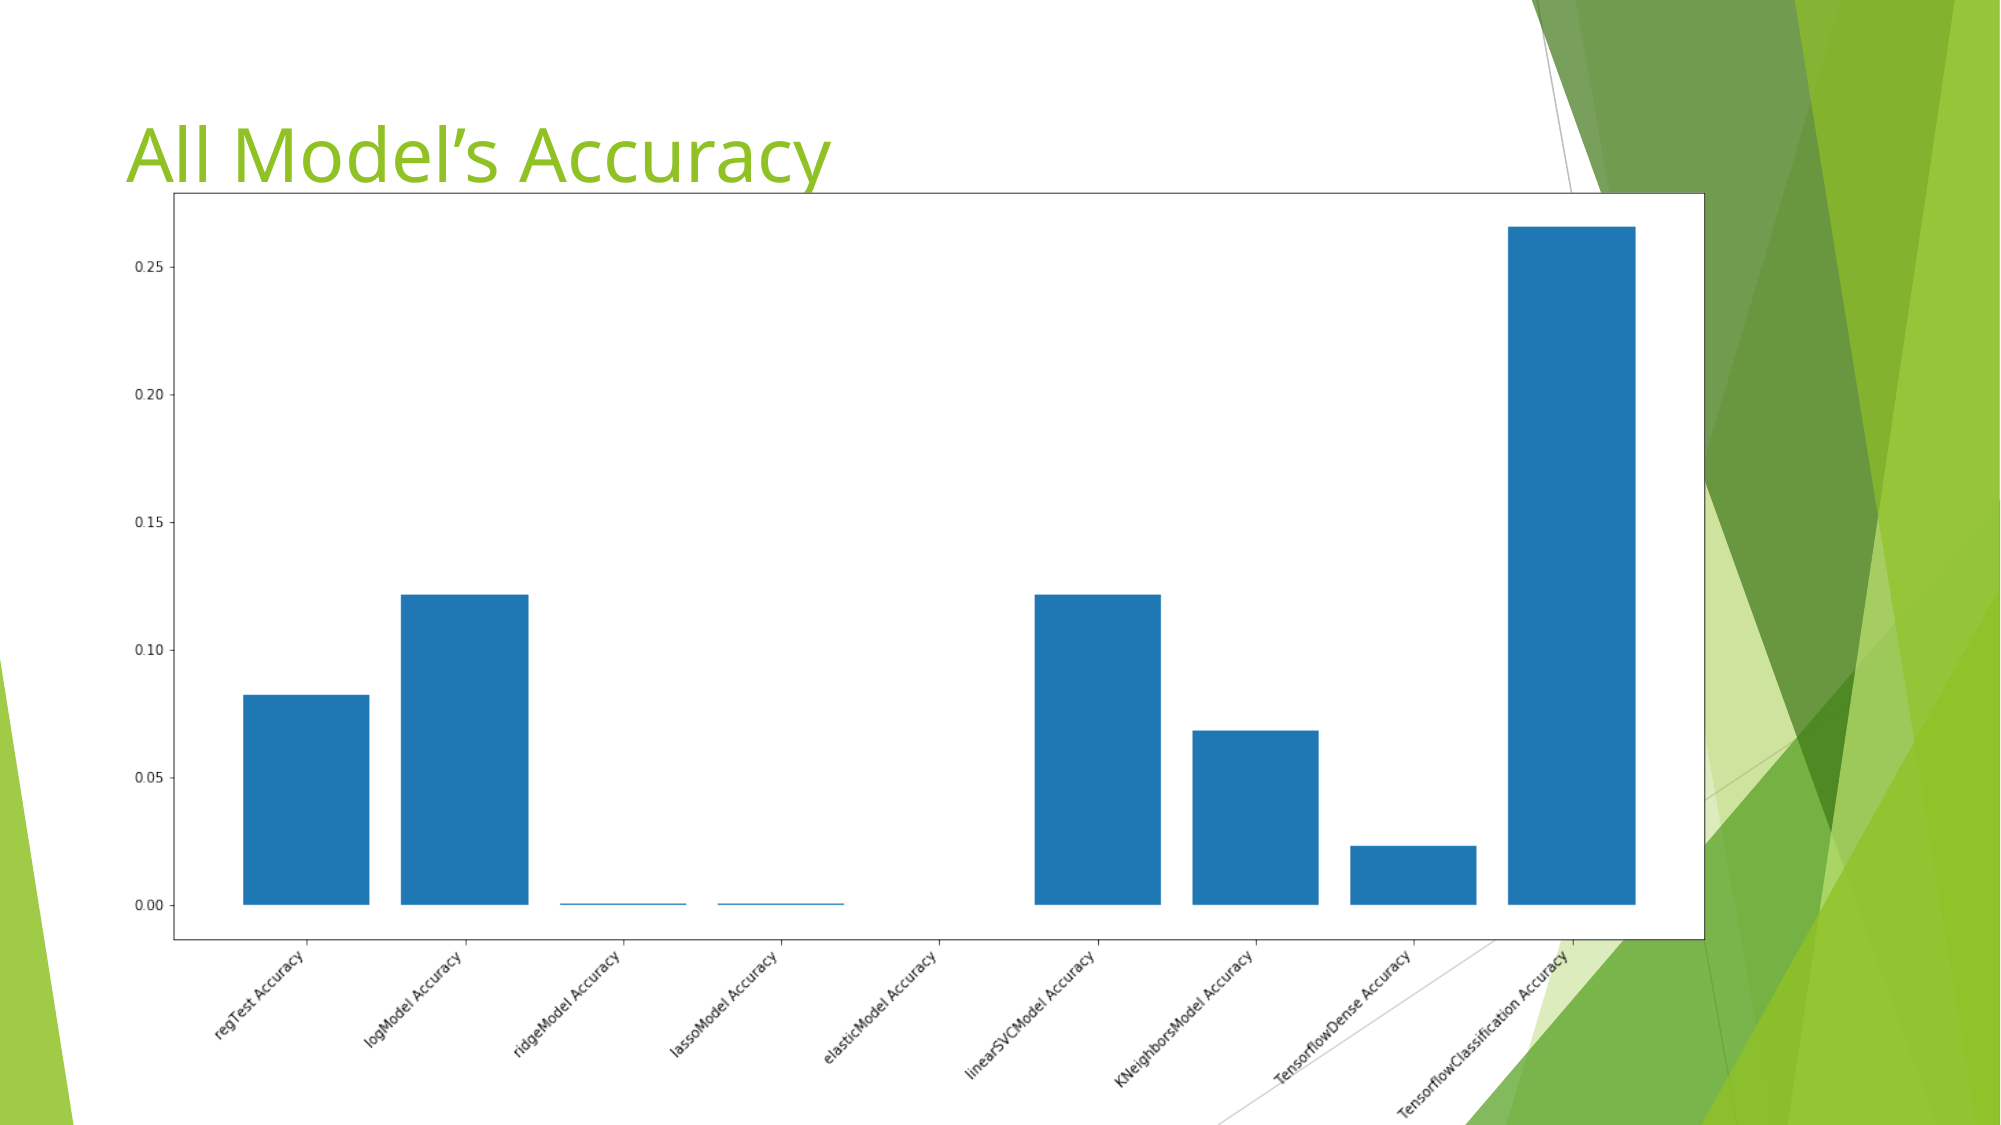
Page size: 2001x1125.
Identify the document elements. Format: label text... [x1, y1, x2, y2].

title All Model’s Accuracy [111, 99, 1776, 317]
picture [124, 183, 1714, 1125]
